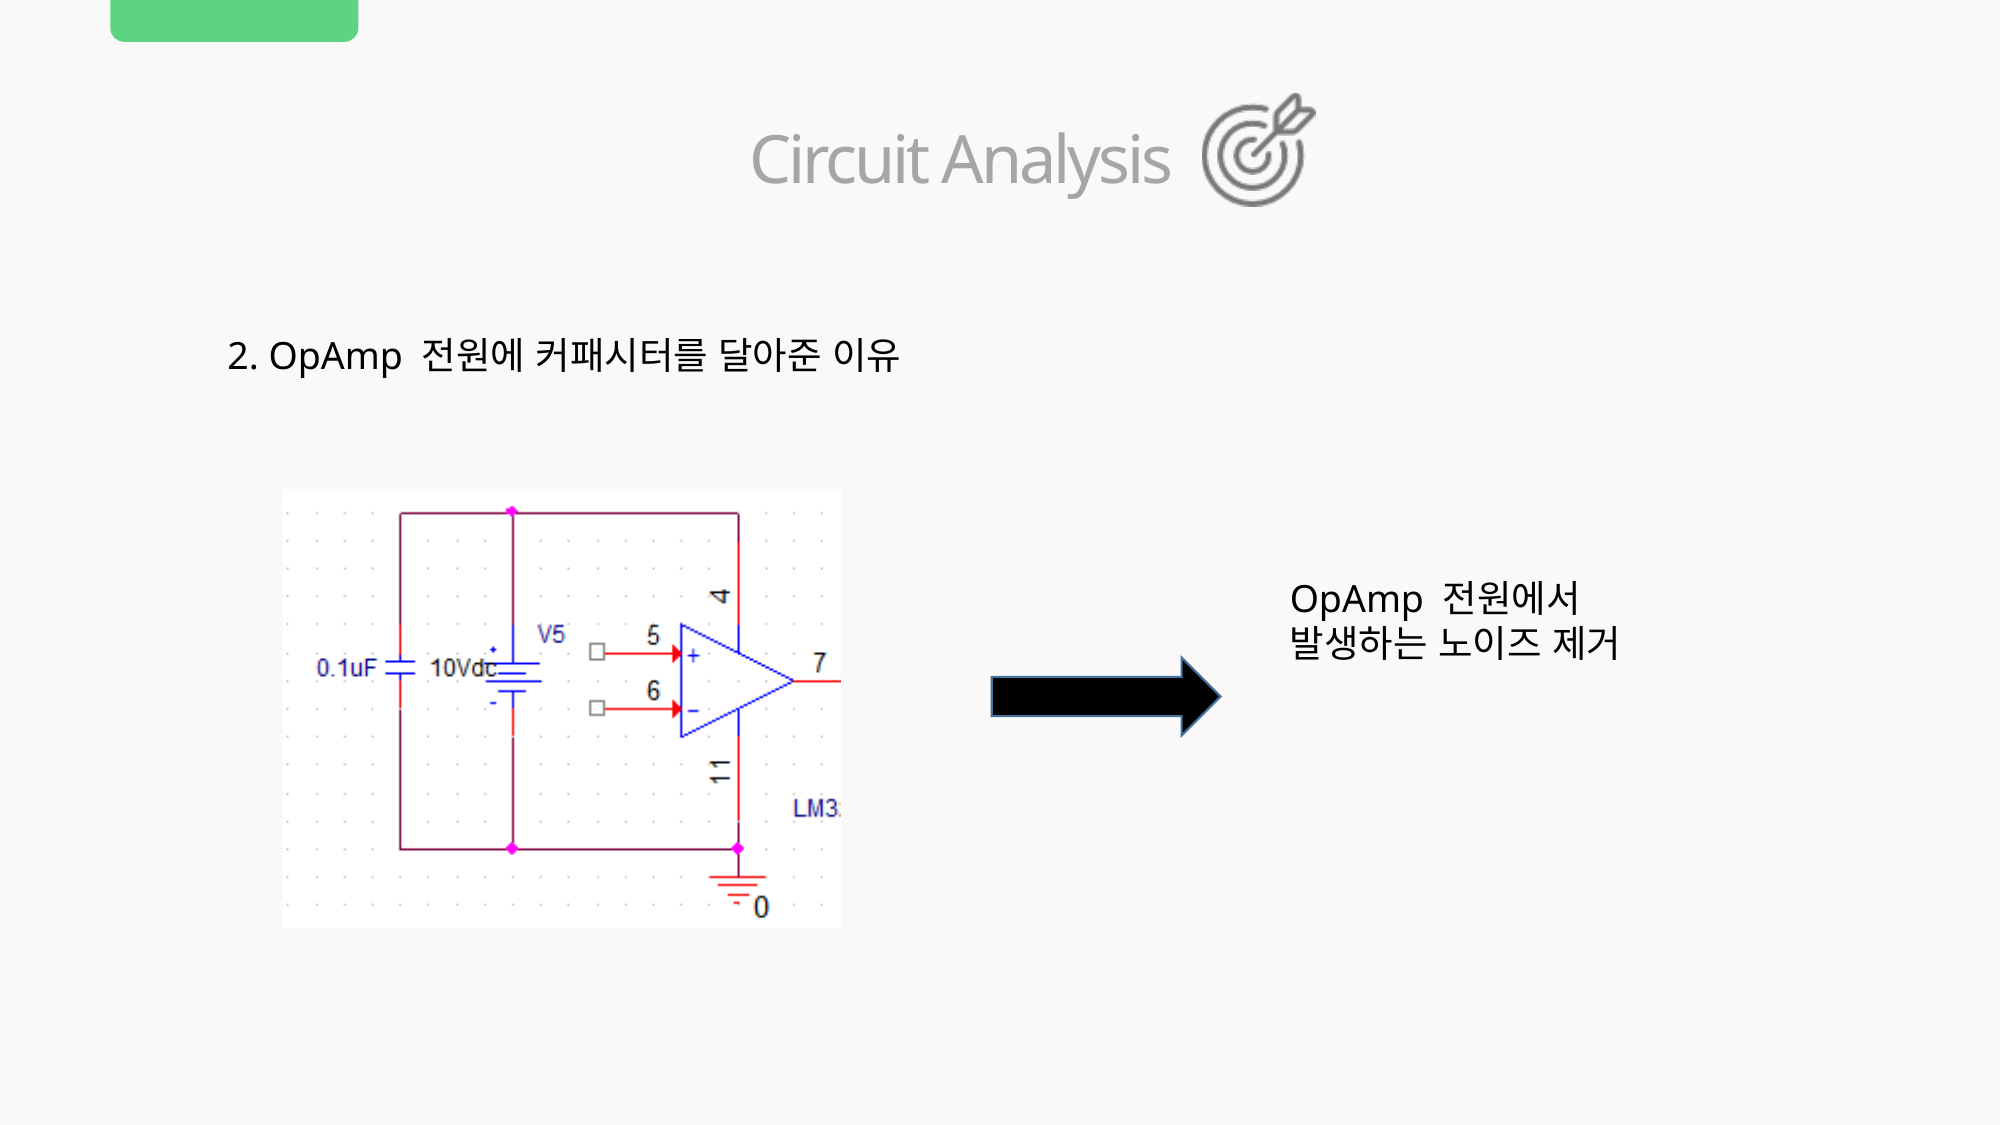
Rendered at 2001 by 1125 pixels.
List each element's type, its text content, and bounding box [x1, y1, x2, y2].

picture [1202, 93, 1316, 207]
text_box [109, 0, 360, 43]
text_box Circuit Analysis [665, 109, 1202, 205]
picture [283, 489, 841, 928]
text_box 2. OpAmp 전원에 커패시터를 달아준 이유 [212, 324, 1300, 385]
text_box [990, 654, 1223, 739]
text_box OpAmp 전원에서 발생하는 노이즈 제거 [1274, 568, 1722, 673]
